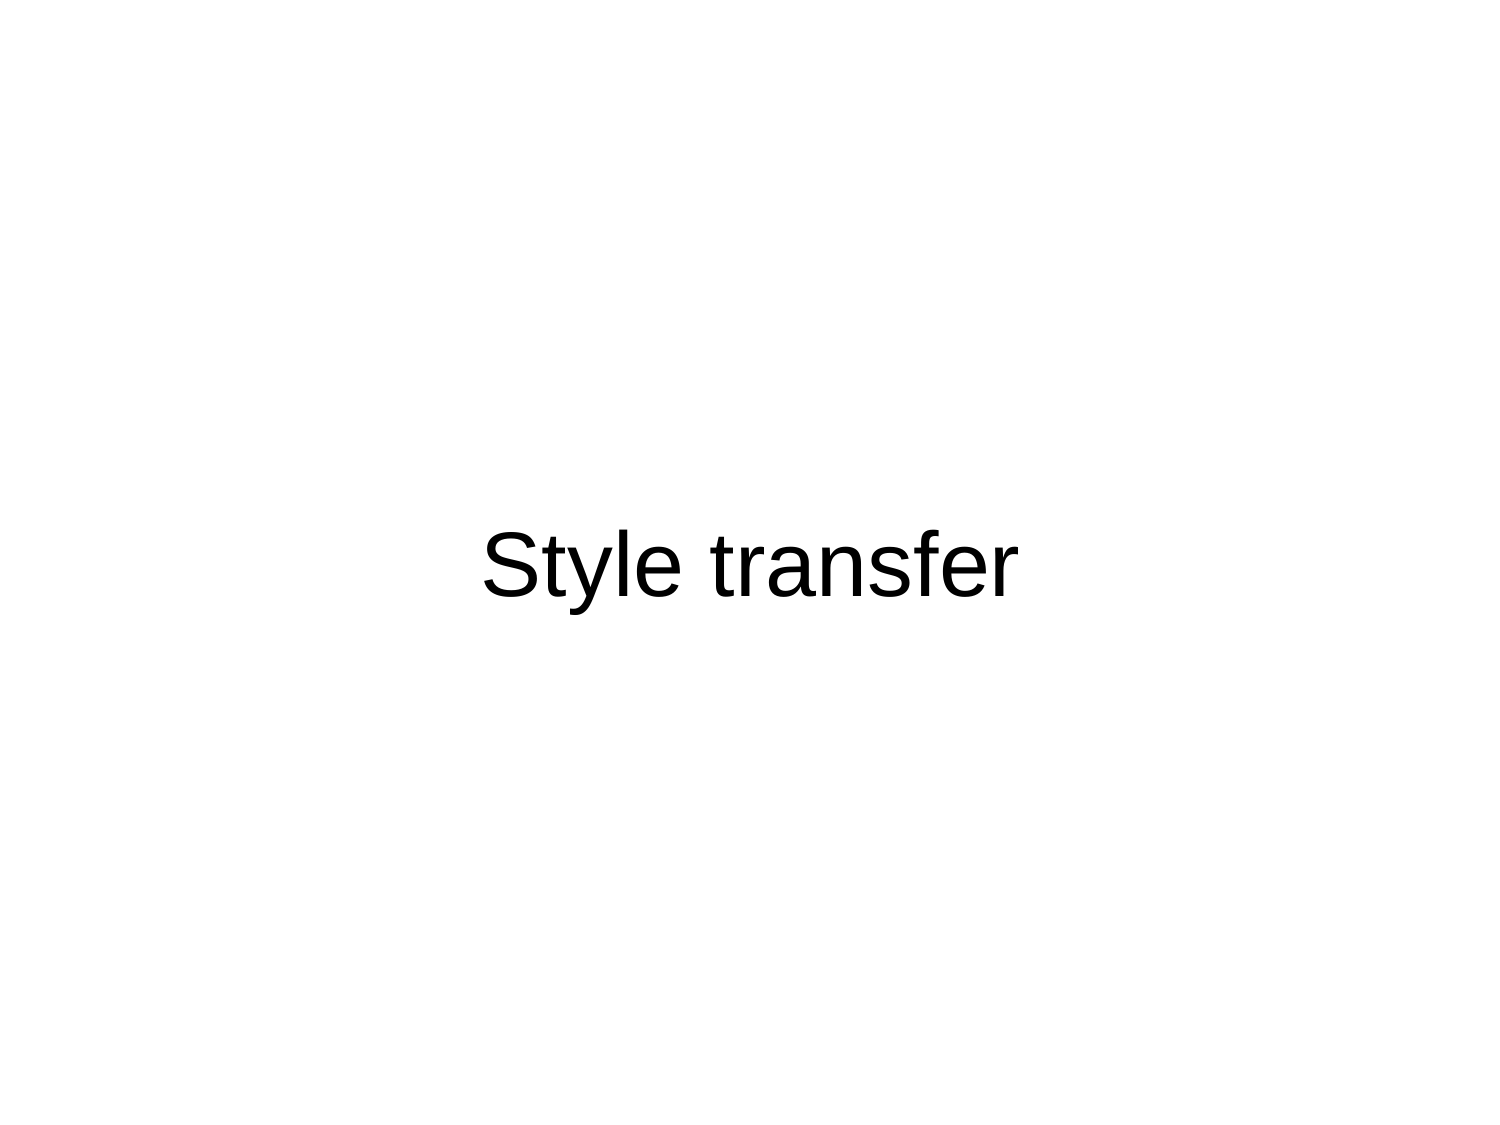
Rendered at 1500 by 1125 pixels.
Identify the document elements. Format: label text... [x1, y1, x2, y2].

title Style transfer [248, 503, 1252, 694]
